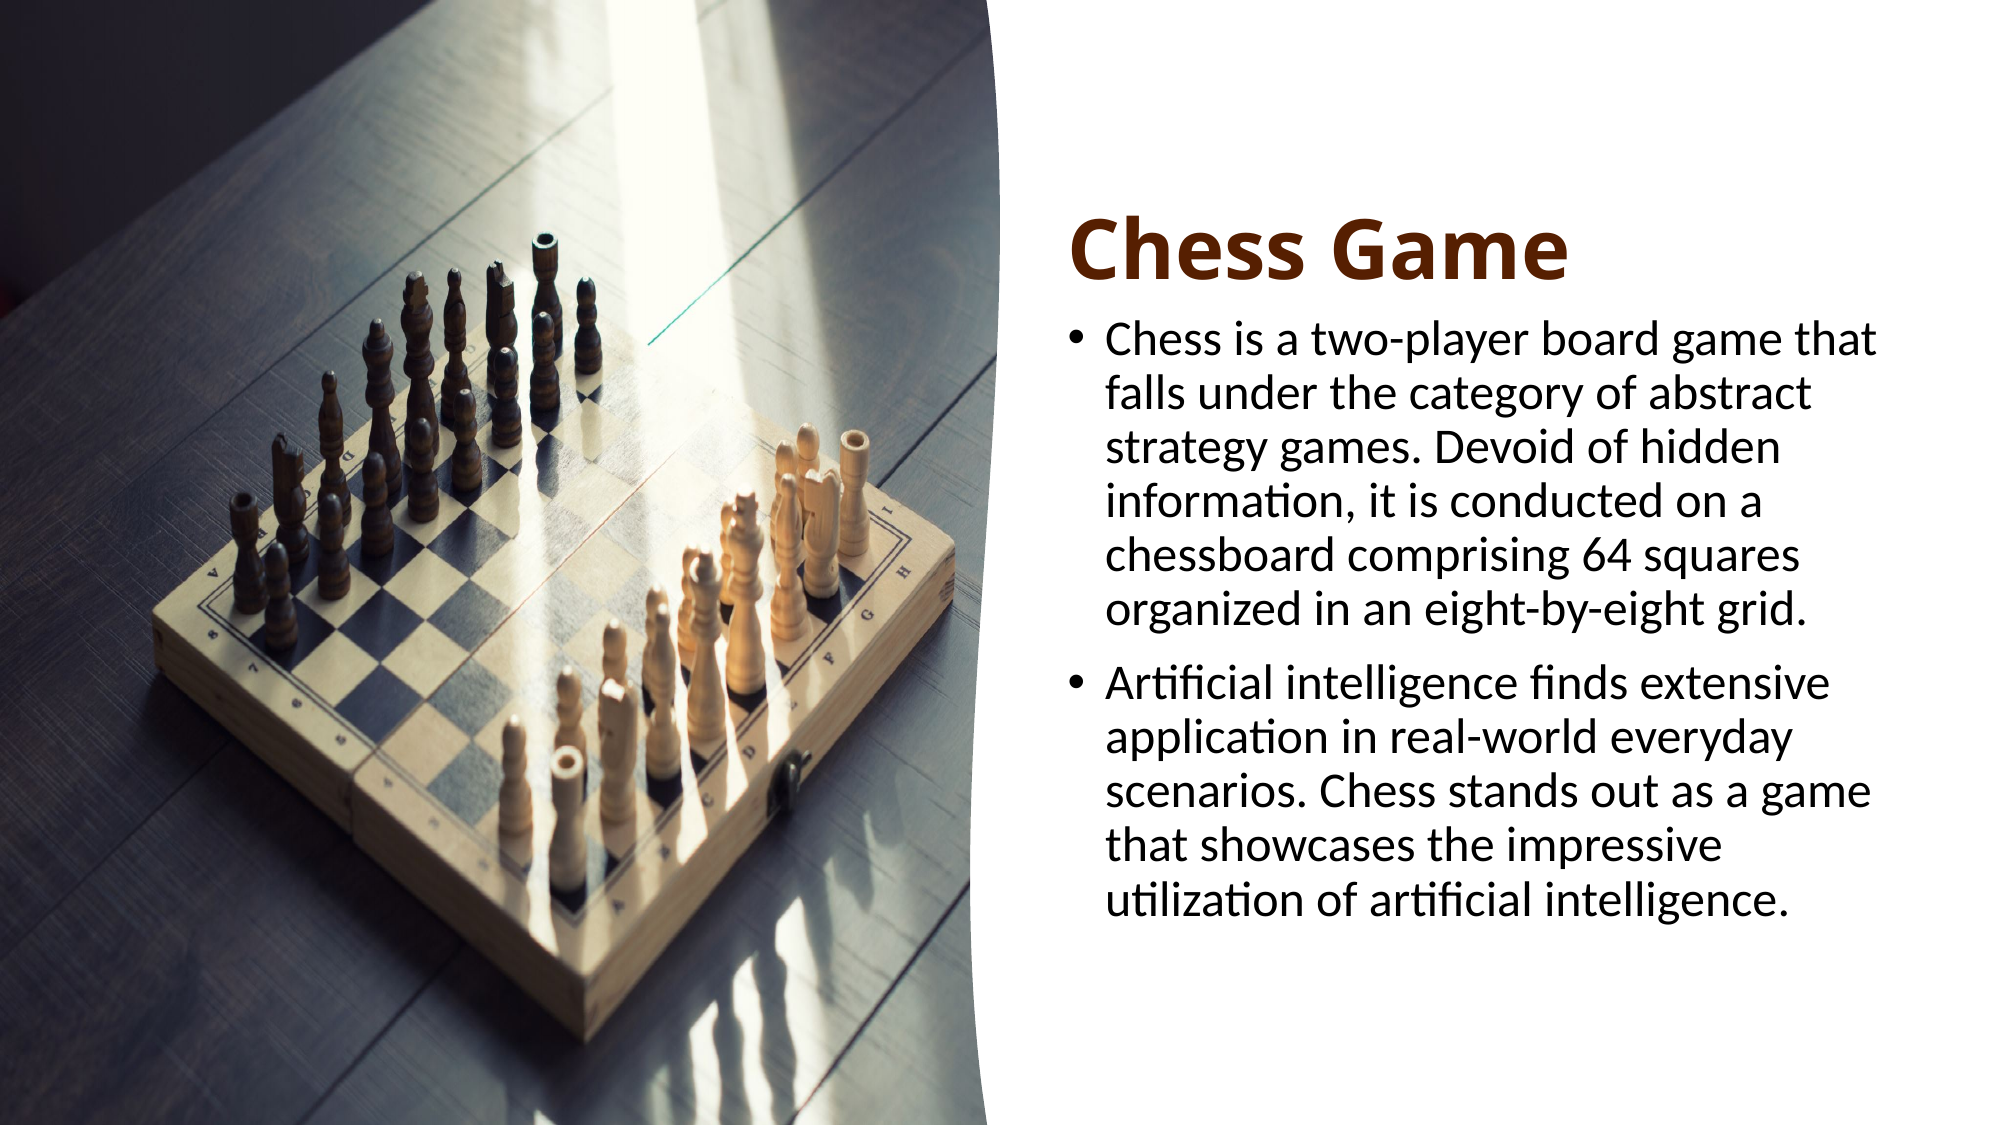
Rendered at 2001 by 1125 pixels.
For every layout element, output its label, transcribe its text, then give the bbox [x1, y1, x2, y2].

picture [0, 0, 1000, 1125]
title Chess Game [1052, 100, 1921, 304]
list Chess is a two-player board game that falls under the category of abstract strategy games. Devoid of hidden information, it is conducted on a chessboard comprising 64 squares organized in an eight-by-eight grid. Artificial intelligence finds extensive application in real-world everyday scenarios. Chess stands out as a game that showcases the impressive utilization of artificial intelligence. [1052, 304, 1921, 1045]
